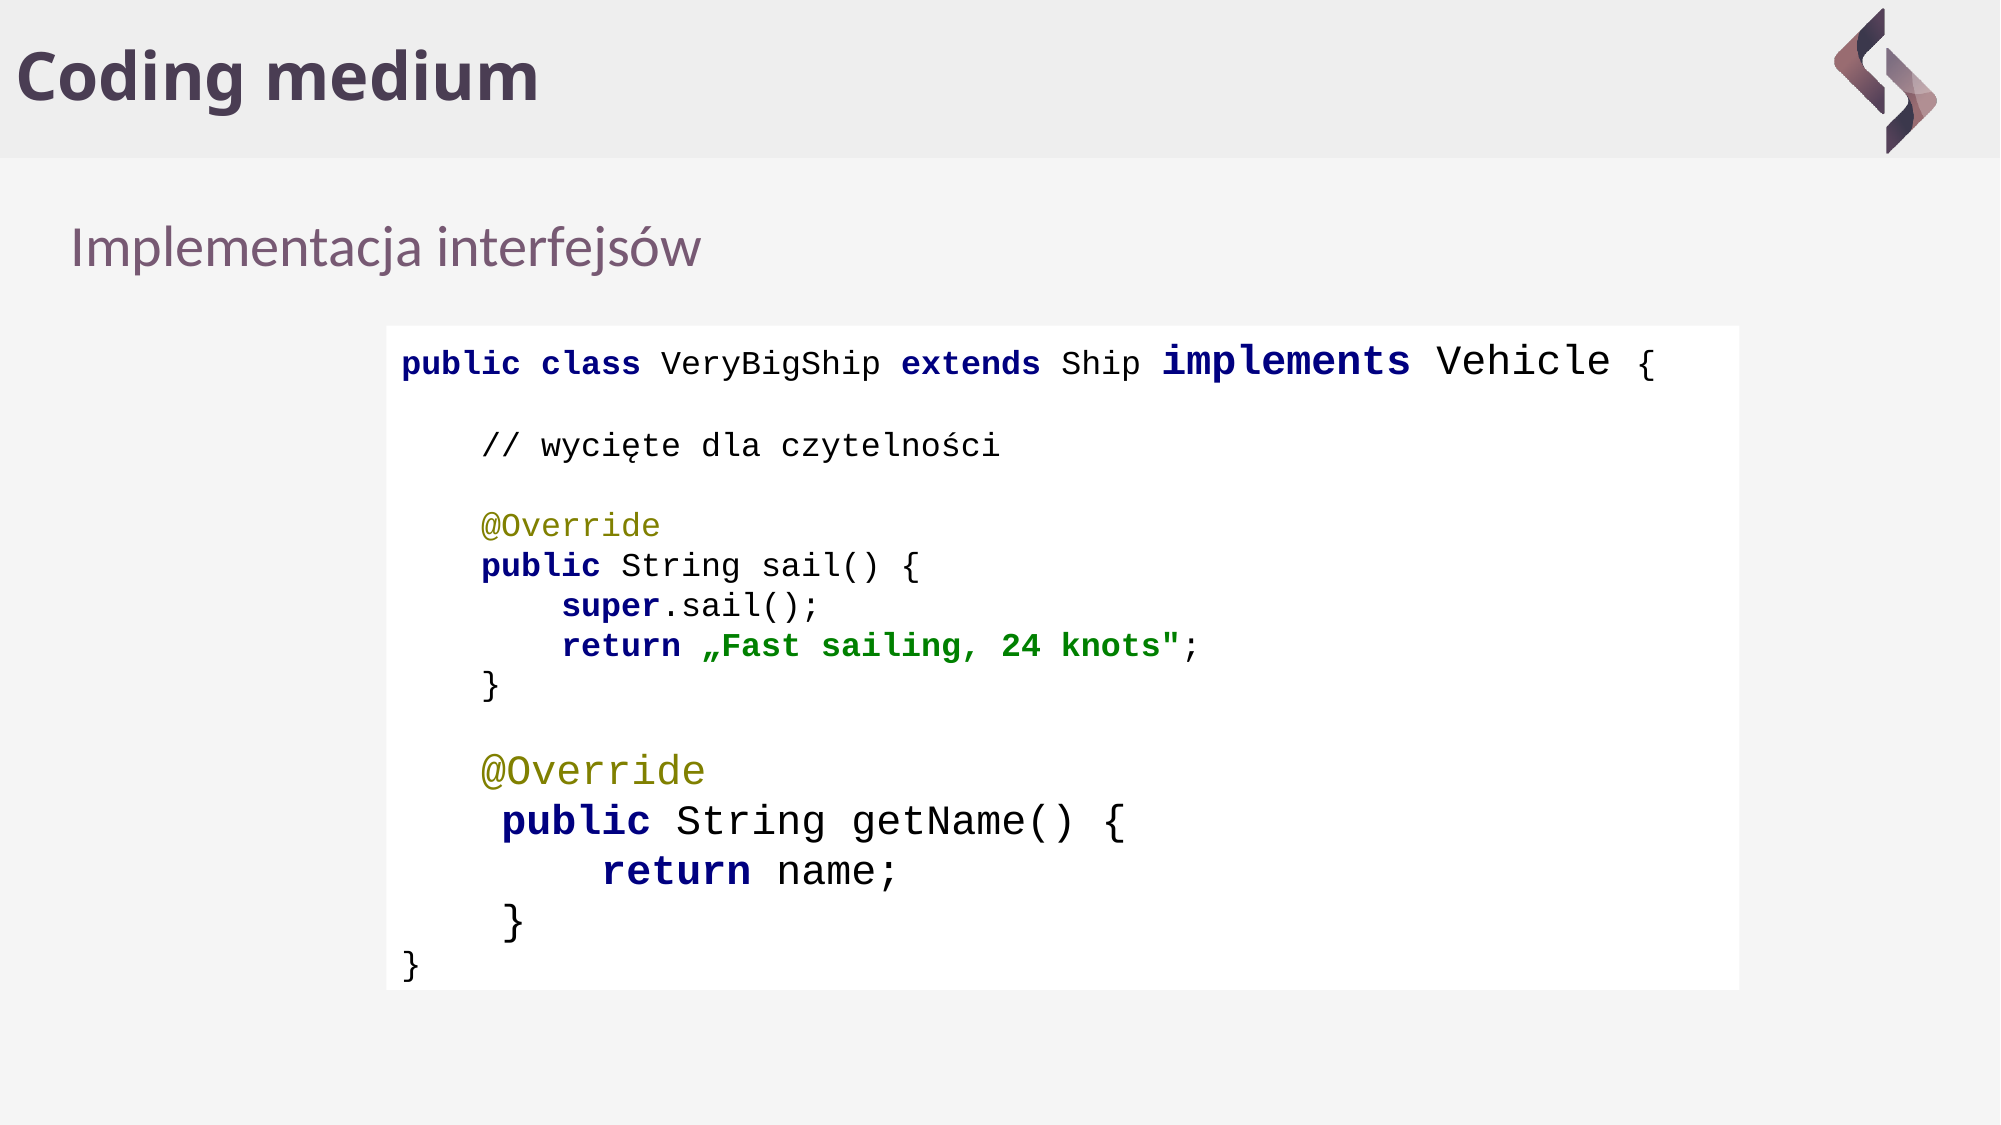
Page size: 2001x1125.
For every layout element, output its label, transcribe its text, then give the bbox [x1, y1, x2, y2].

title Coding medium [0, 0, 1788, 158]
list Implementacja interfejsów [55, 208, 1486, 292]
picture [1787, 0, 2001, 166]
text_box public class VeryBigShip extends Ship implements Vehicle { // wycięte dla czytelności @Override public String sail() { super.sail(); return „Fast sailing, 24 knots"; } @Override public String getName() { return name; } } [386, 325, 1740, 990]
